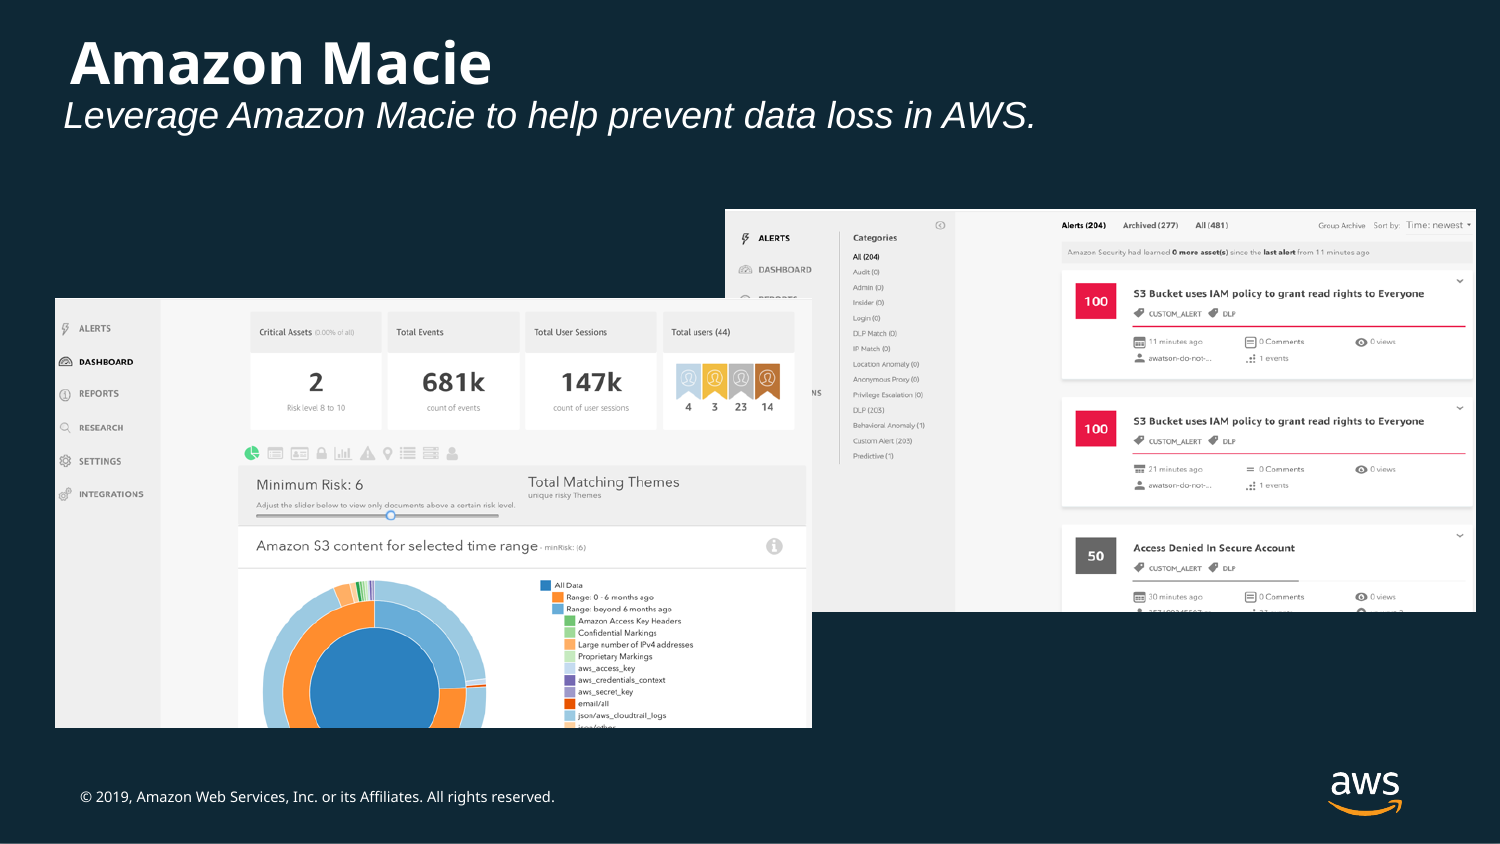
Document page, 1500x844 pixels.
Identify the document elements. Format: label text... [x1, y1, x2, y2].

title Amazon Macie [55, 18, 1402, 83]
text_box Leverage Amazon Macie to help prevent data loss in AWS. [48, 83, 1476, 144]
picture [54, 208, 1477, 729]
picture [1328, 772, 1402, 816]
